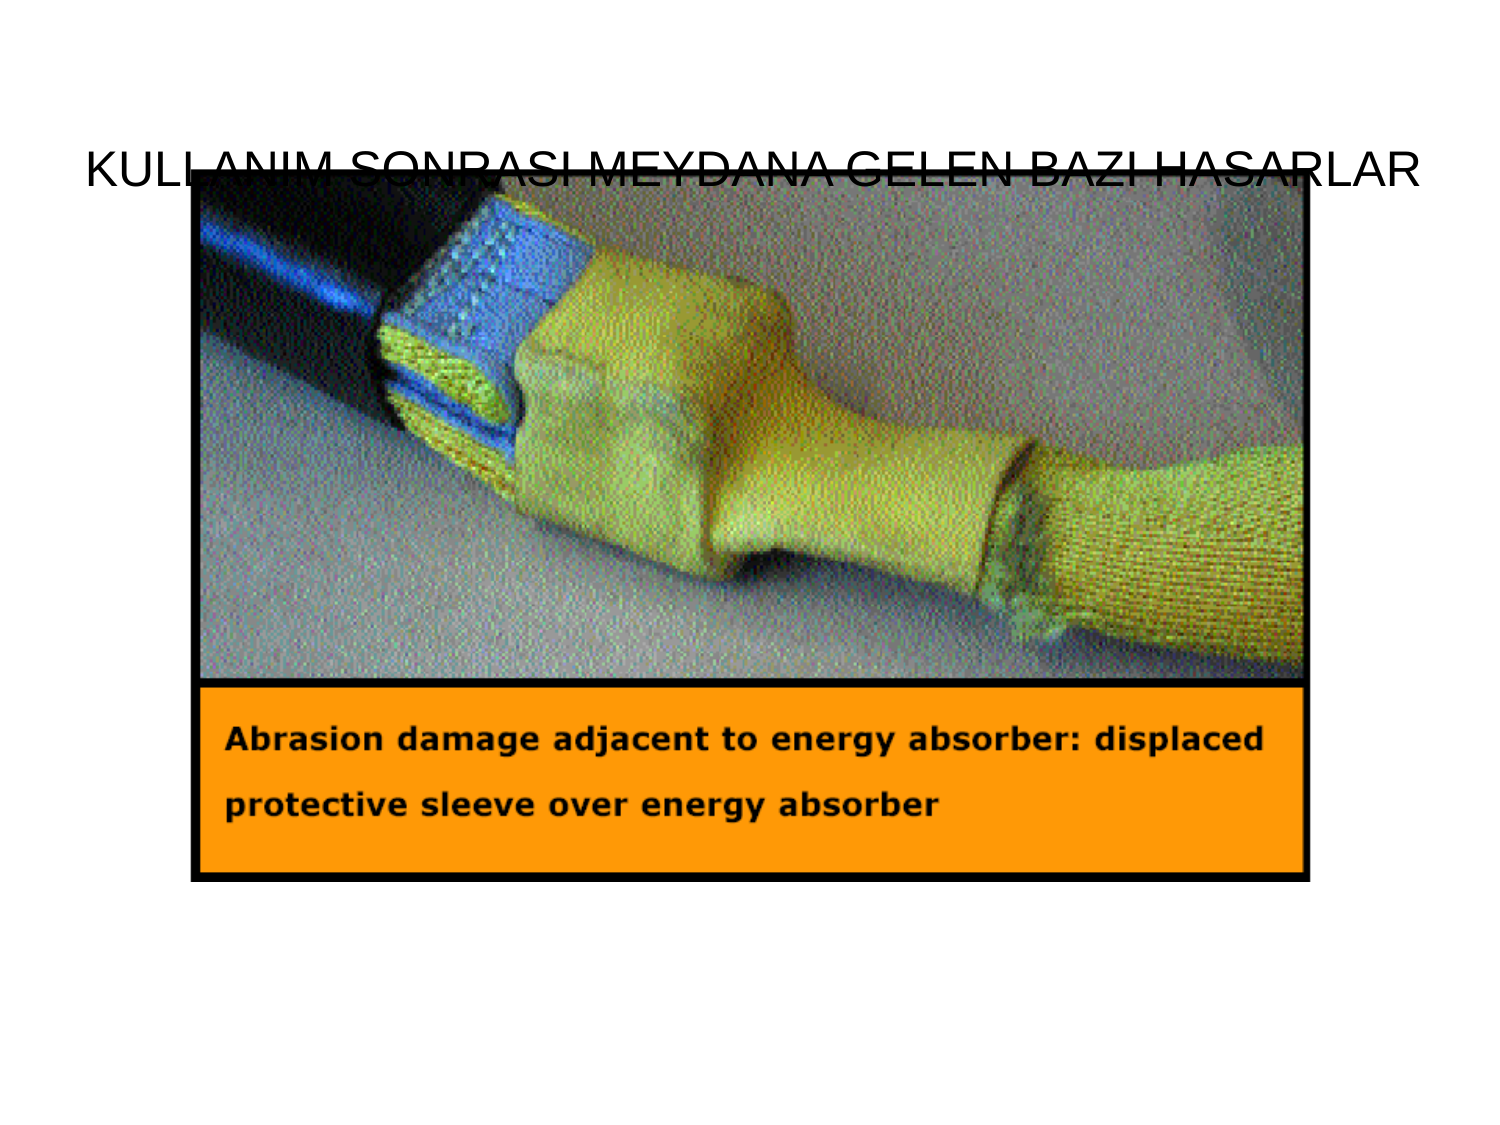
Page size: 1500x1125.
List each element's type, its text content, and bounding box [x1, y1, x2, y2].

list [188, 168, 1312, 882]
text_box KULLANIM SONRASI MEYDANA GELEN BAZI HASARLAR [70, 128, 1442, 204]
